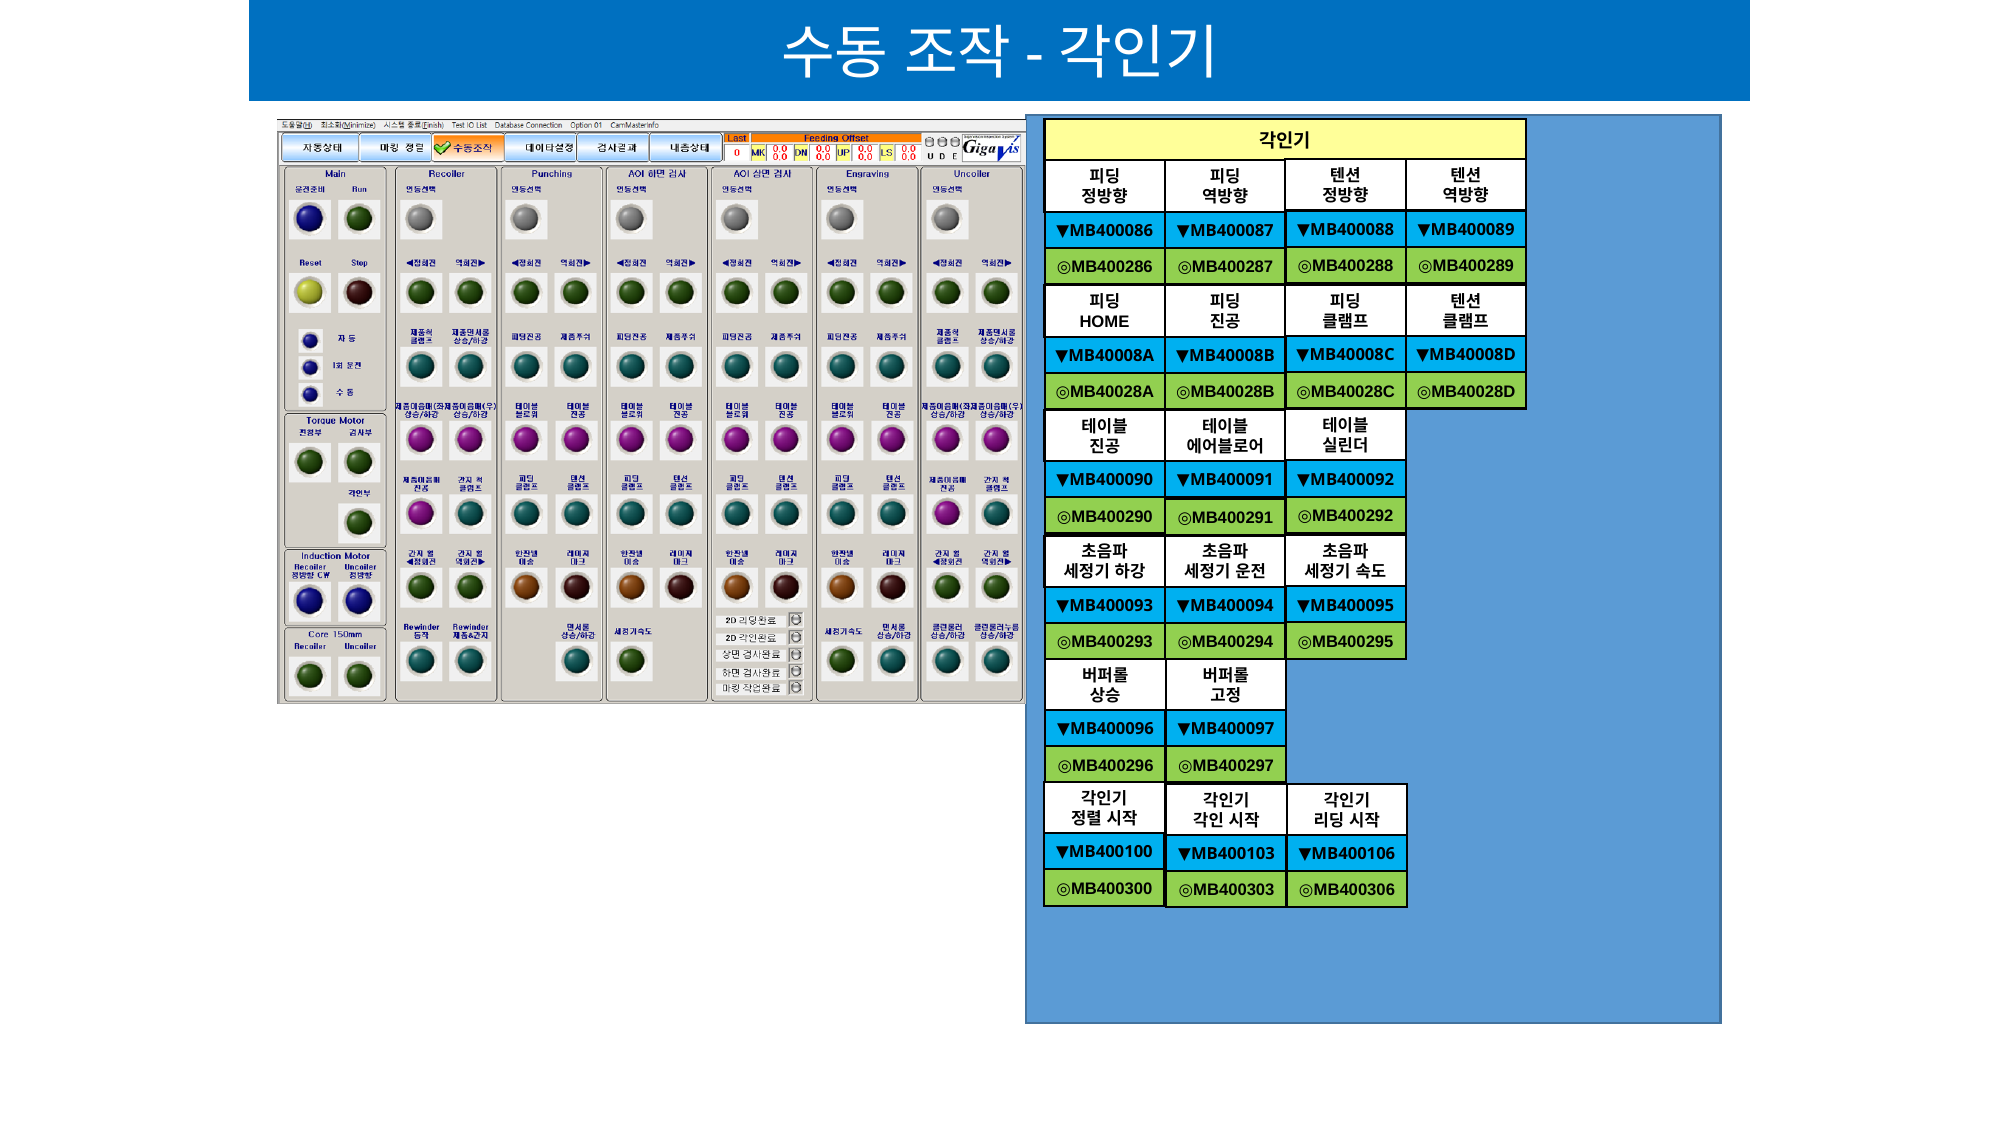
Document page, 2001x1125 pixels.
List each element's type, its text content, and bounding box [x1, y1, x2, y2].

text_box 수동 조작-각인기 [249, 0, 1750, 101]
text_box 피딩 진공 [1164, 284, 1284, 336]
text_box ◎MB40028C [1285, 371, 1405, 408]
text_box [1025, 114, 1722, 1024]
text_box 테이블 실린더 [1284, 408, 1407, 462]
text_box 텐션 역방향 [1405, 158, 1527, 209]
text_box 피딩 클램프 [1284, 284, 1405, 337]
text_box ▼MB400091 [1164, 460, 1285, 497]
text_box ◎MB40028A [1044, 372, 1164, 409]
text_box ◎MB400287 [1164, 247, 1285, 284]
text_box ▼MB400090 [1044, 460, 1164, 496]
text_box ▼MB400092 [1285, 459, 1407, 496]
text_box 각인기 [1043, 118, 1527, 159]
text_box ◎MB400290 [1044, 496, 1164, 535]
text_box 초음파 세정기 하강 [1043, 535, 1164, 588]
text_box 피딩 역방향 [1164, 159, 1284, 211]
text_box 피딩 HOME [1043, 284, 1164, 338]
text_box ◎MB400286 [1044, 247, 1164, 284]
text_box 테이블 진공 [1043, 409, 1164, 462]
text_box ◎MB40028B [1164, 372, 1285, 409]
text_box 텐션 정방향 [1284, 158, 1405, 212]
text_box ▼MB40008C [1285, 335, 1405, 371]
text_box ◎MB400292 [1285, 496, 1407, 534]
text_box ◎MB400289 [1405, 246, 1527, 284]
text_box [1043, 534, 1408, 908]
text_box ▼MB400086 [1044, 211, 1164, 247]
text_box ◎MB400288 [1285, 246, 1405, 284]
text_box 텐션 클램프 [1405, 284, 1527, 335]
text_box ◎MB40028D [1405, 371, 1527, 410]
text_box ▼MB40008B [1164, 336, 1285, 372]
picture [277, 119, 1026, 704]
text_box ▼MB40008D [1405, 335, 1527, 371]
text_box ▼MB400088 [1285, 209, 1405, 246]
text_box 테이블 에어블로어 [1164, 409, 1284, 460]
text_box 피딩 정방향 [1043, 159, 1164, 213]
text_box ▼MB400087 [1164, 211, 1285, 247]
text_box ▼MB400089 [1405, 209, 1527, 246]
text_box ◎MB400291 [1164, 497, 1285, 535]
text_box ▼MB40008A [1044, 336, 1164, 372]
